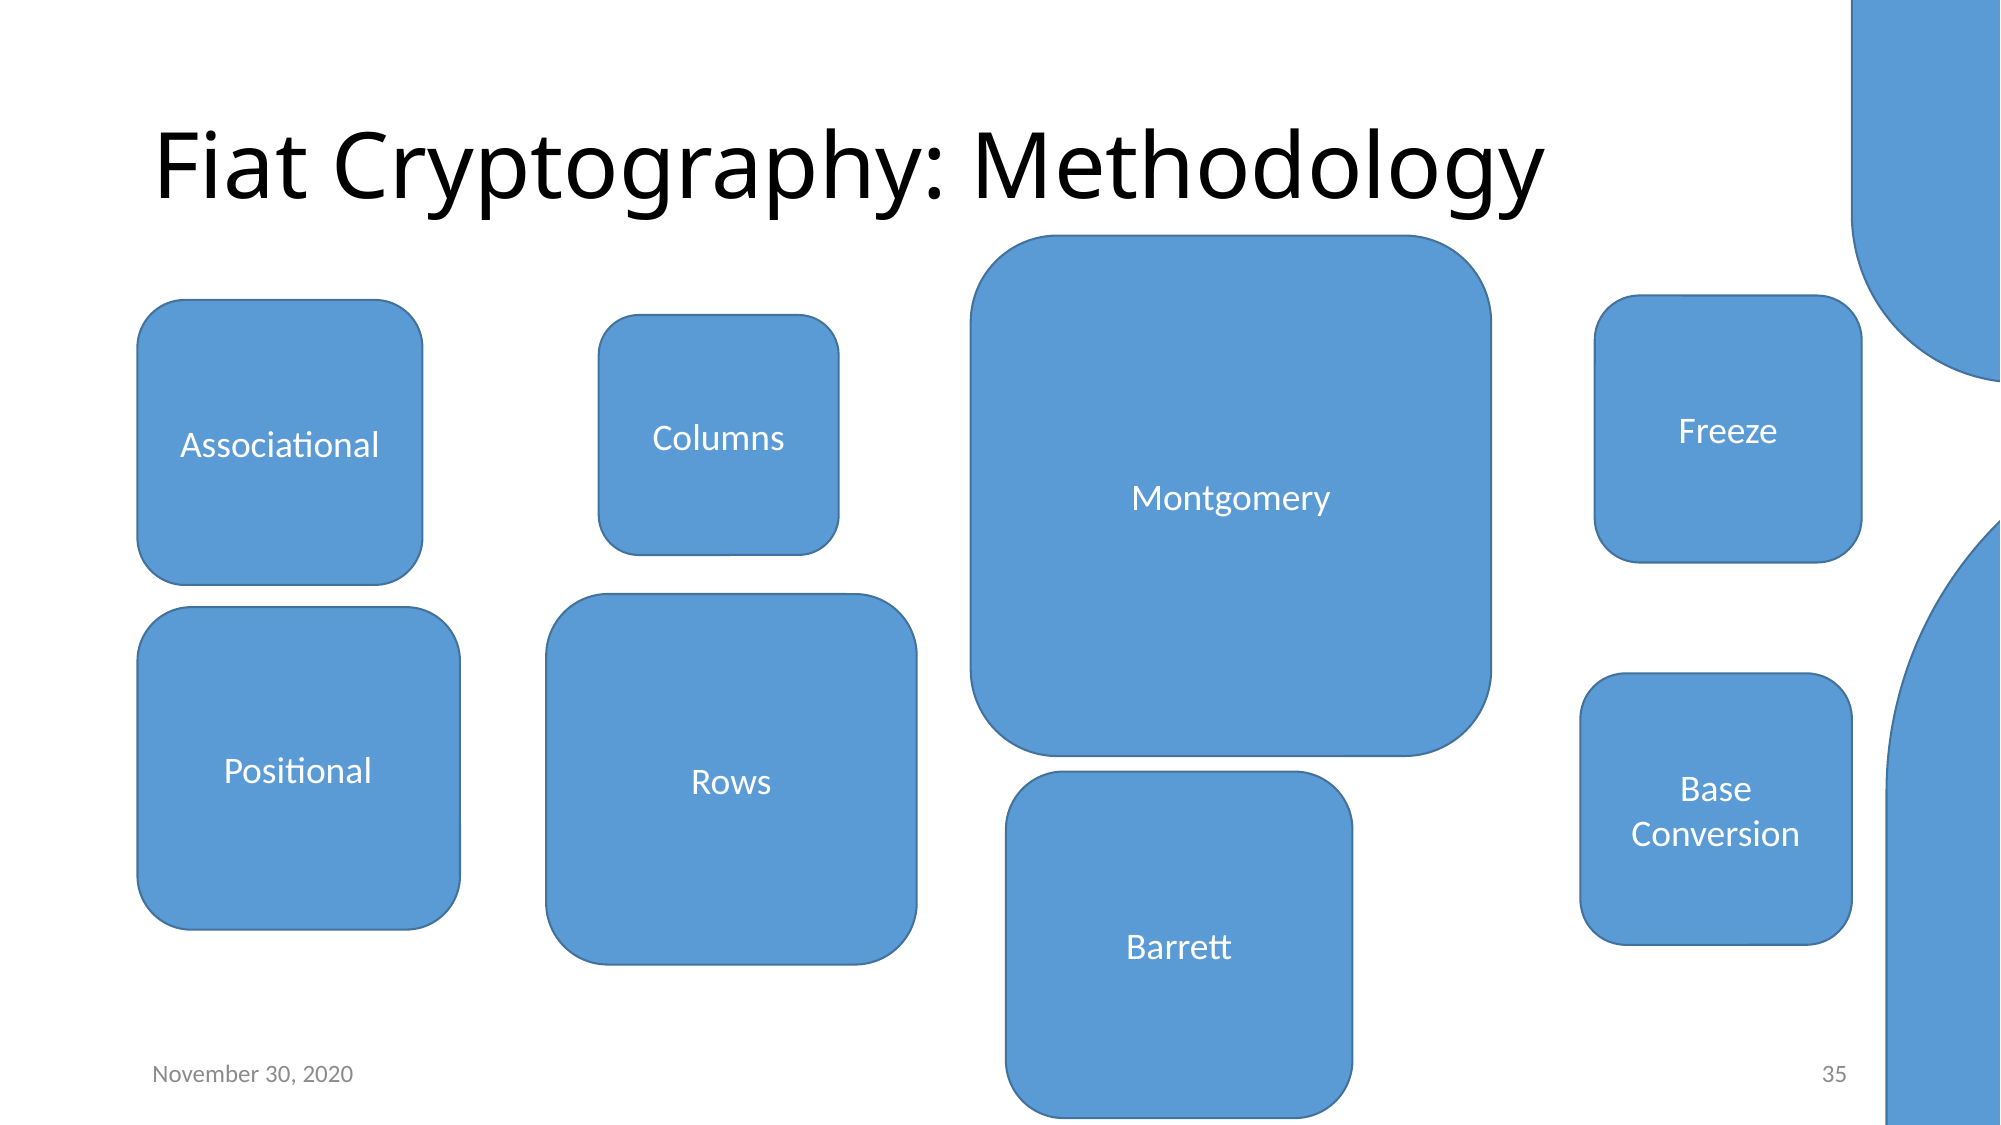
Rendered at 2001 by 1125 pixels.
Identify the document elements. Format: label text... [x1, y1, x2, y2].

text_box Columns [597, 313, 840, 557]
text_box Bounds Analysis [1850, 0, 2000, 383]
text_box Barrett [1004, 770, 1354, 1120]
text_box Freeze [1593, 294, 1863, 564]
text_box Positional [136, 606, 462, 931]
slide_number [137, 1042, 588, 1103]
text_box Partial Evaluation [1885, 519, 2000, 1125]
title Fiat Cryptography: Methodology [137, 59, 1863, 278]
slide_number 35 [1412, 1042, 1863, 1103]
text_box Rows [545, 592, 918, 966]
text_box Associational [136, 298, 424, 586]
text_box Base Conversion [1579, 672, 1853, 946]
text_box Montgomery [969, 234, 1493, 758]
